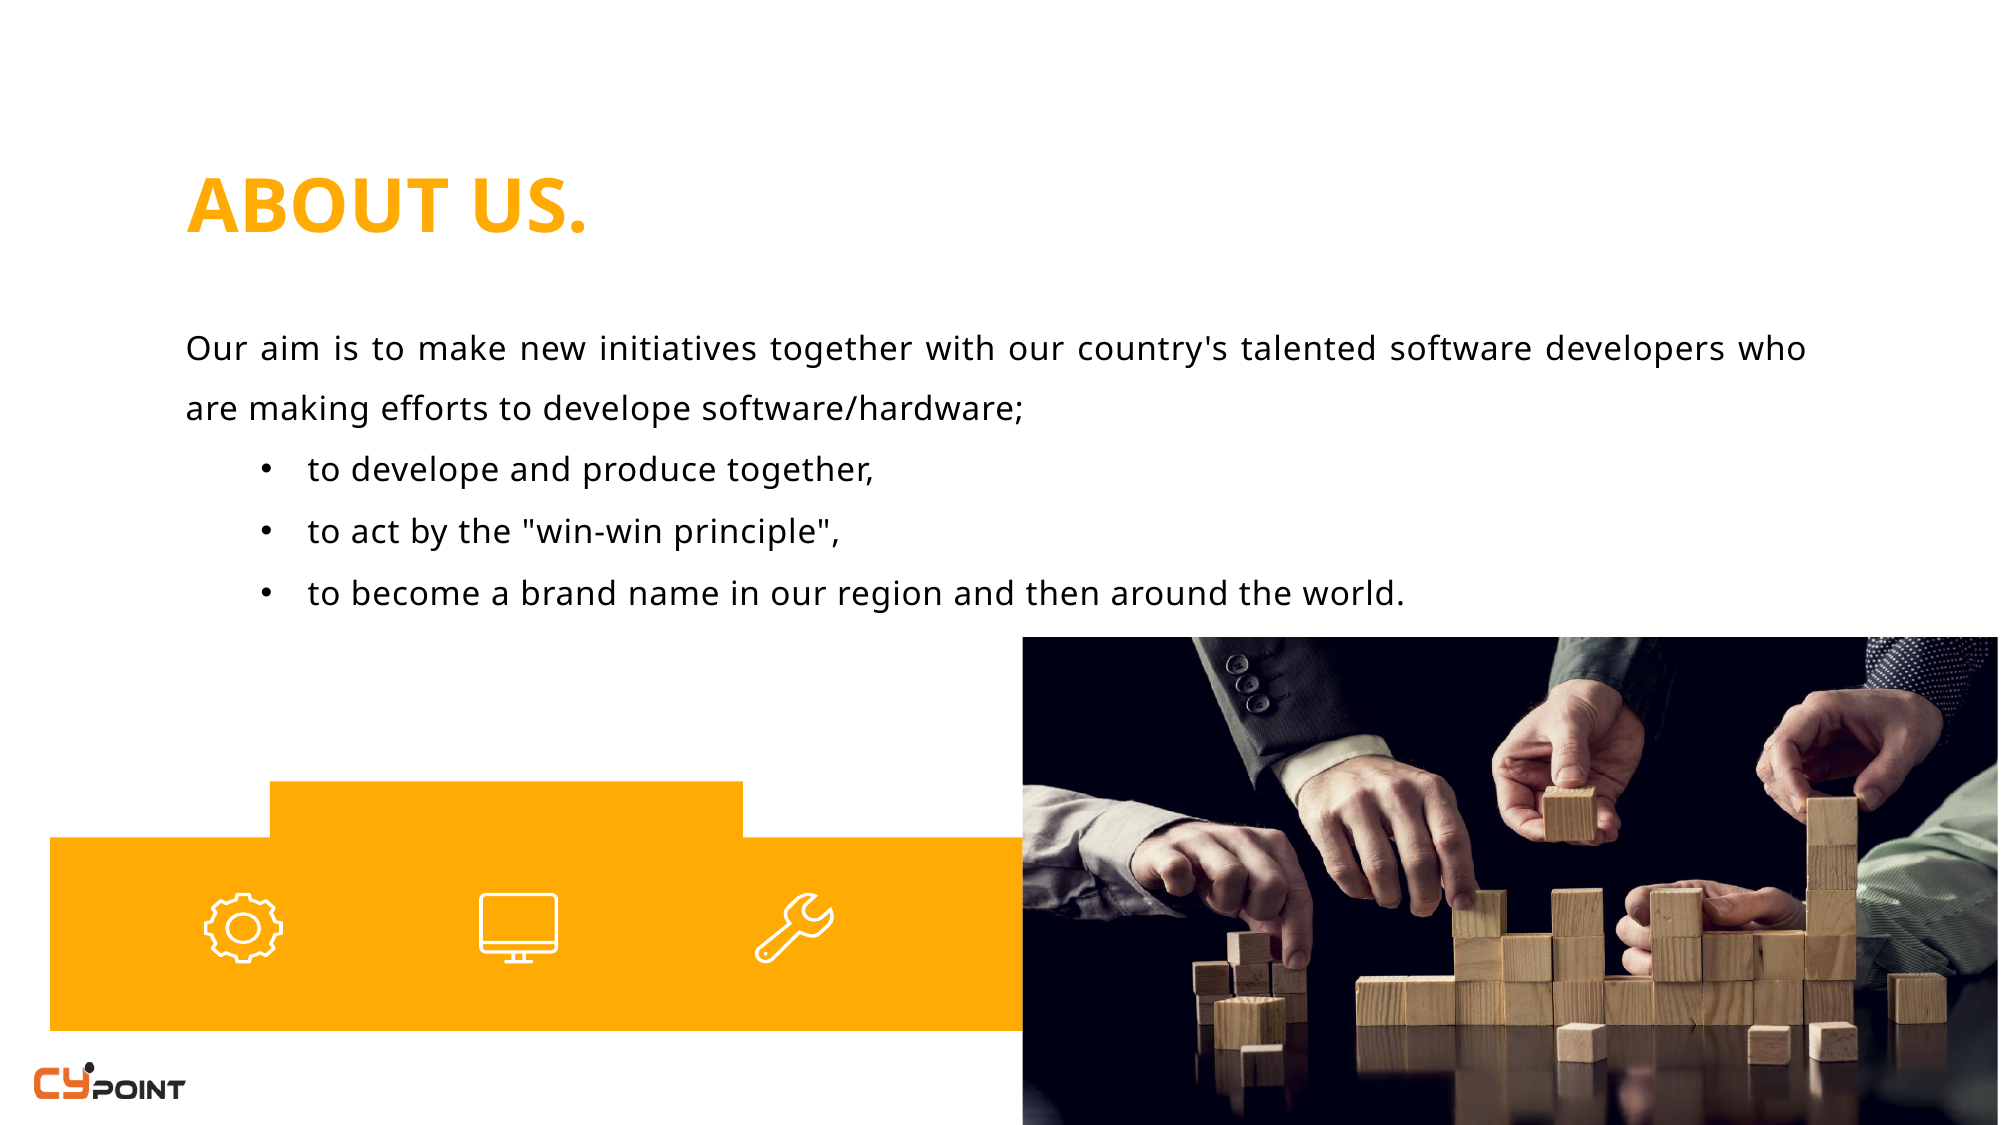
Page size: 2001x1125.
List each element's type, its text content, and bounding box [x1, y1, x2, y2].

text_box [49, 637, 1999, 1125]
title ABOUT US. [185, 154, 745, 304]
text_box [34, 1062, 45, 1099]
text_box Our aim is to make new initiatives together with our country's talented software developers who are making efforts to develope software/hardware; to develope and produce together, to act by the "win-win principle", to become a brand name in our region and then around the world. [183, 304, 1812, 613]
